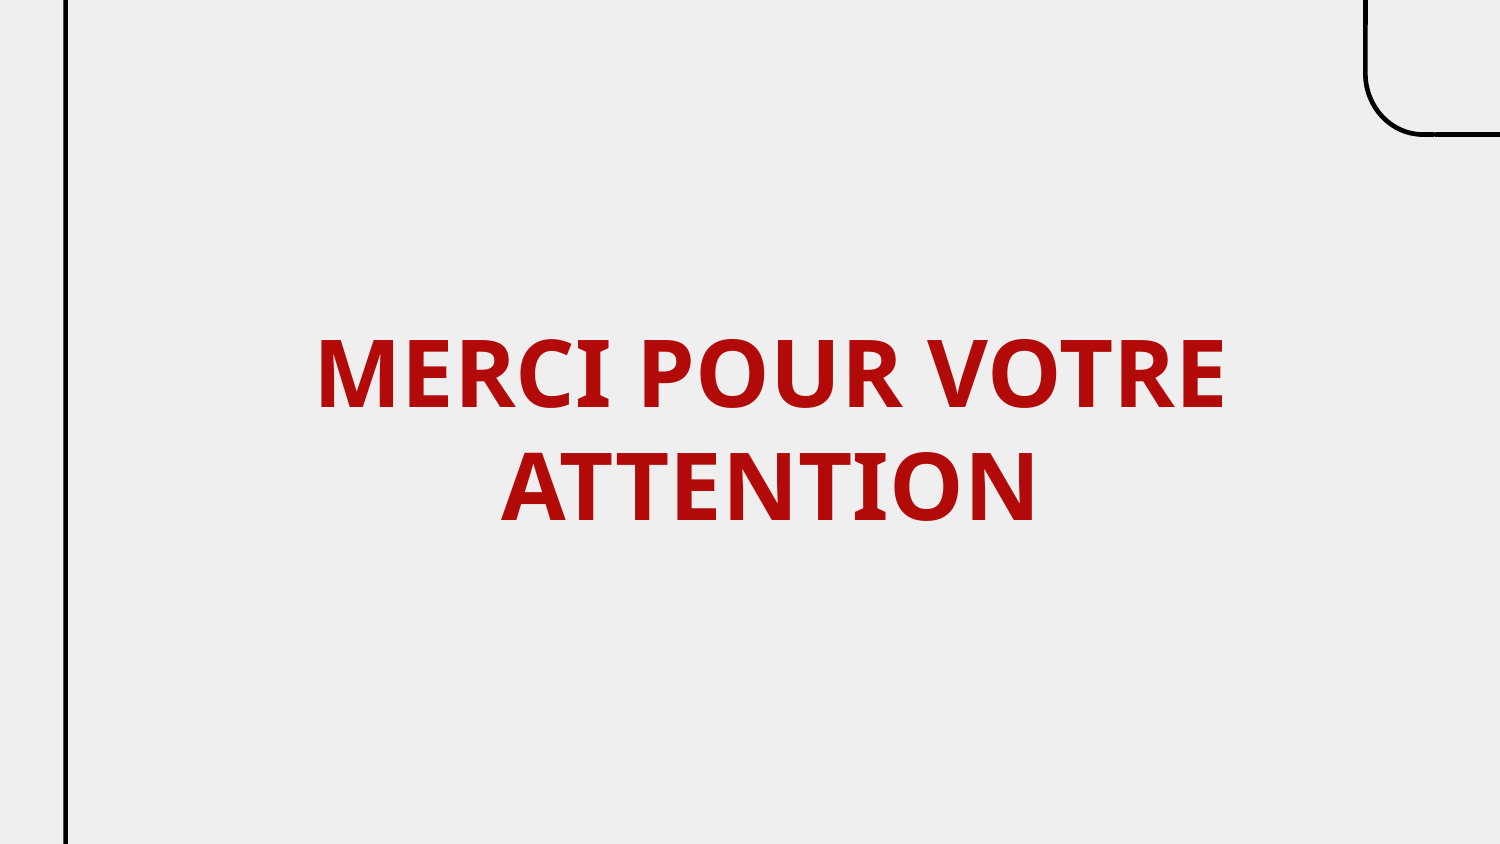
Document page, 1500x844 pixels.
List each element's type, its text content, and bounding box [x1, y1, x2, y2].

title MERCI POUR VOTRE ATTENTION [137, 299, 1404, 435]
